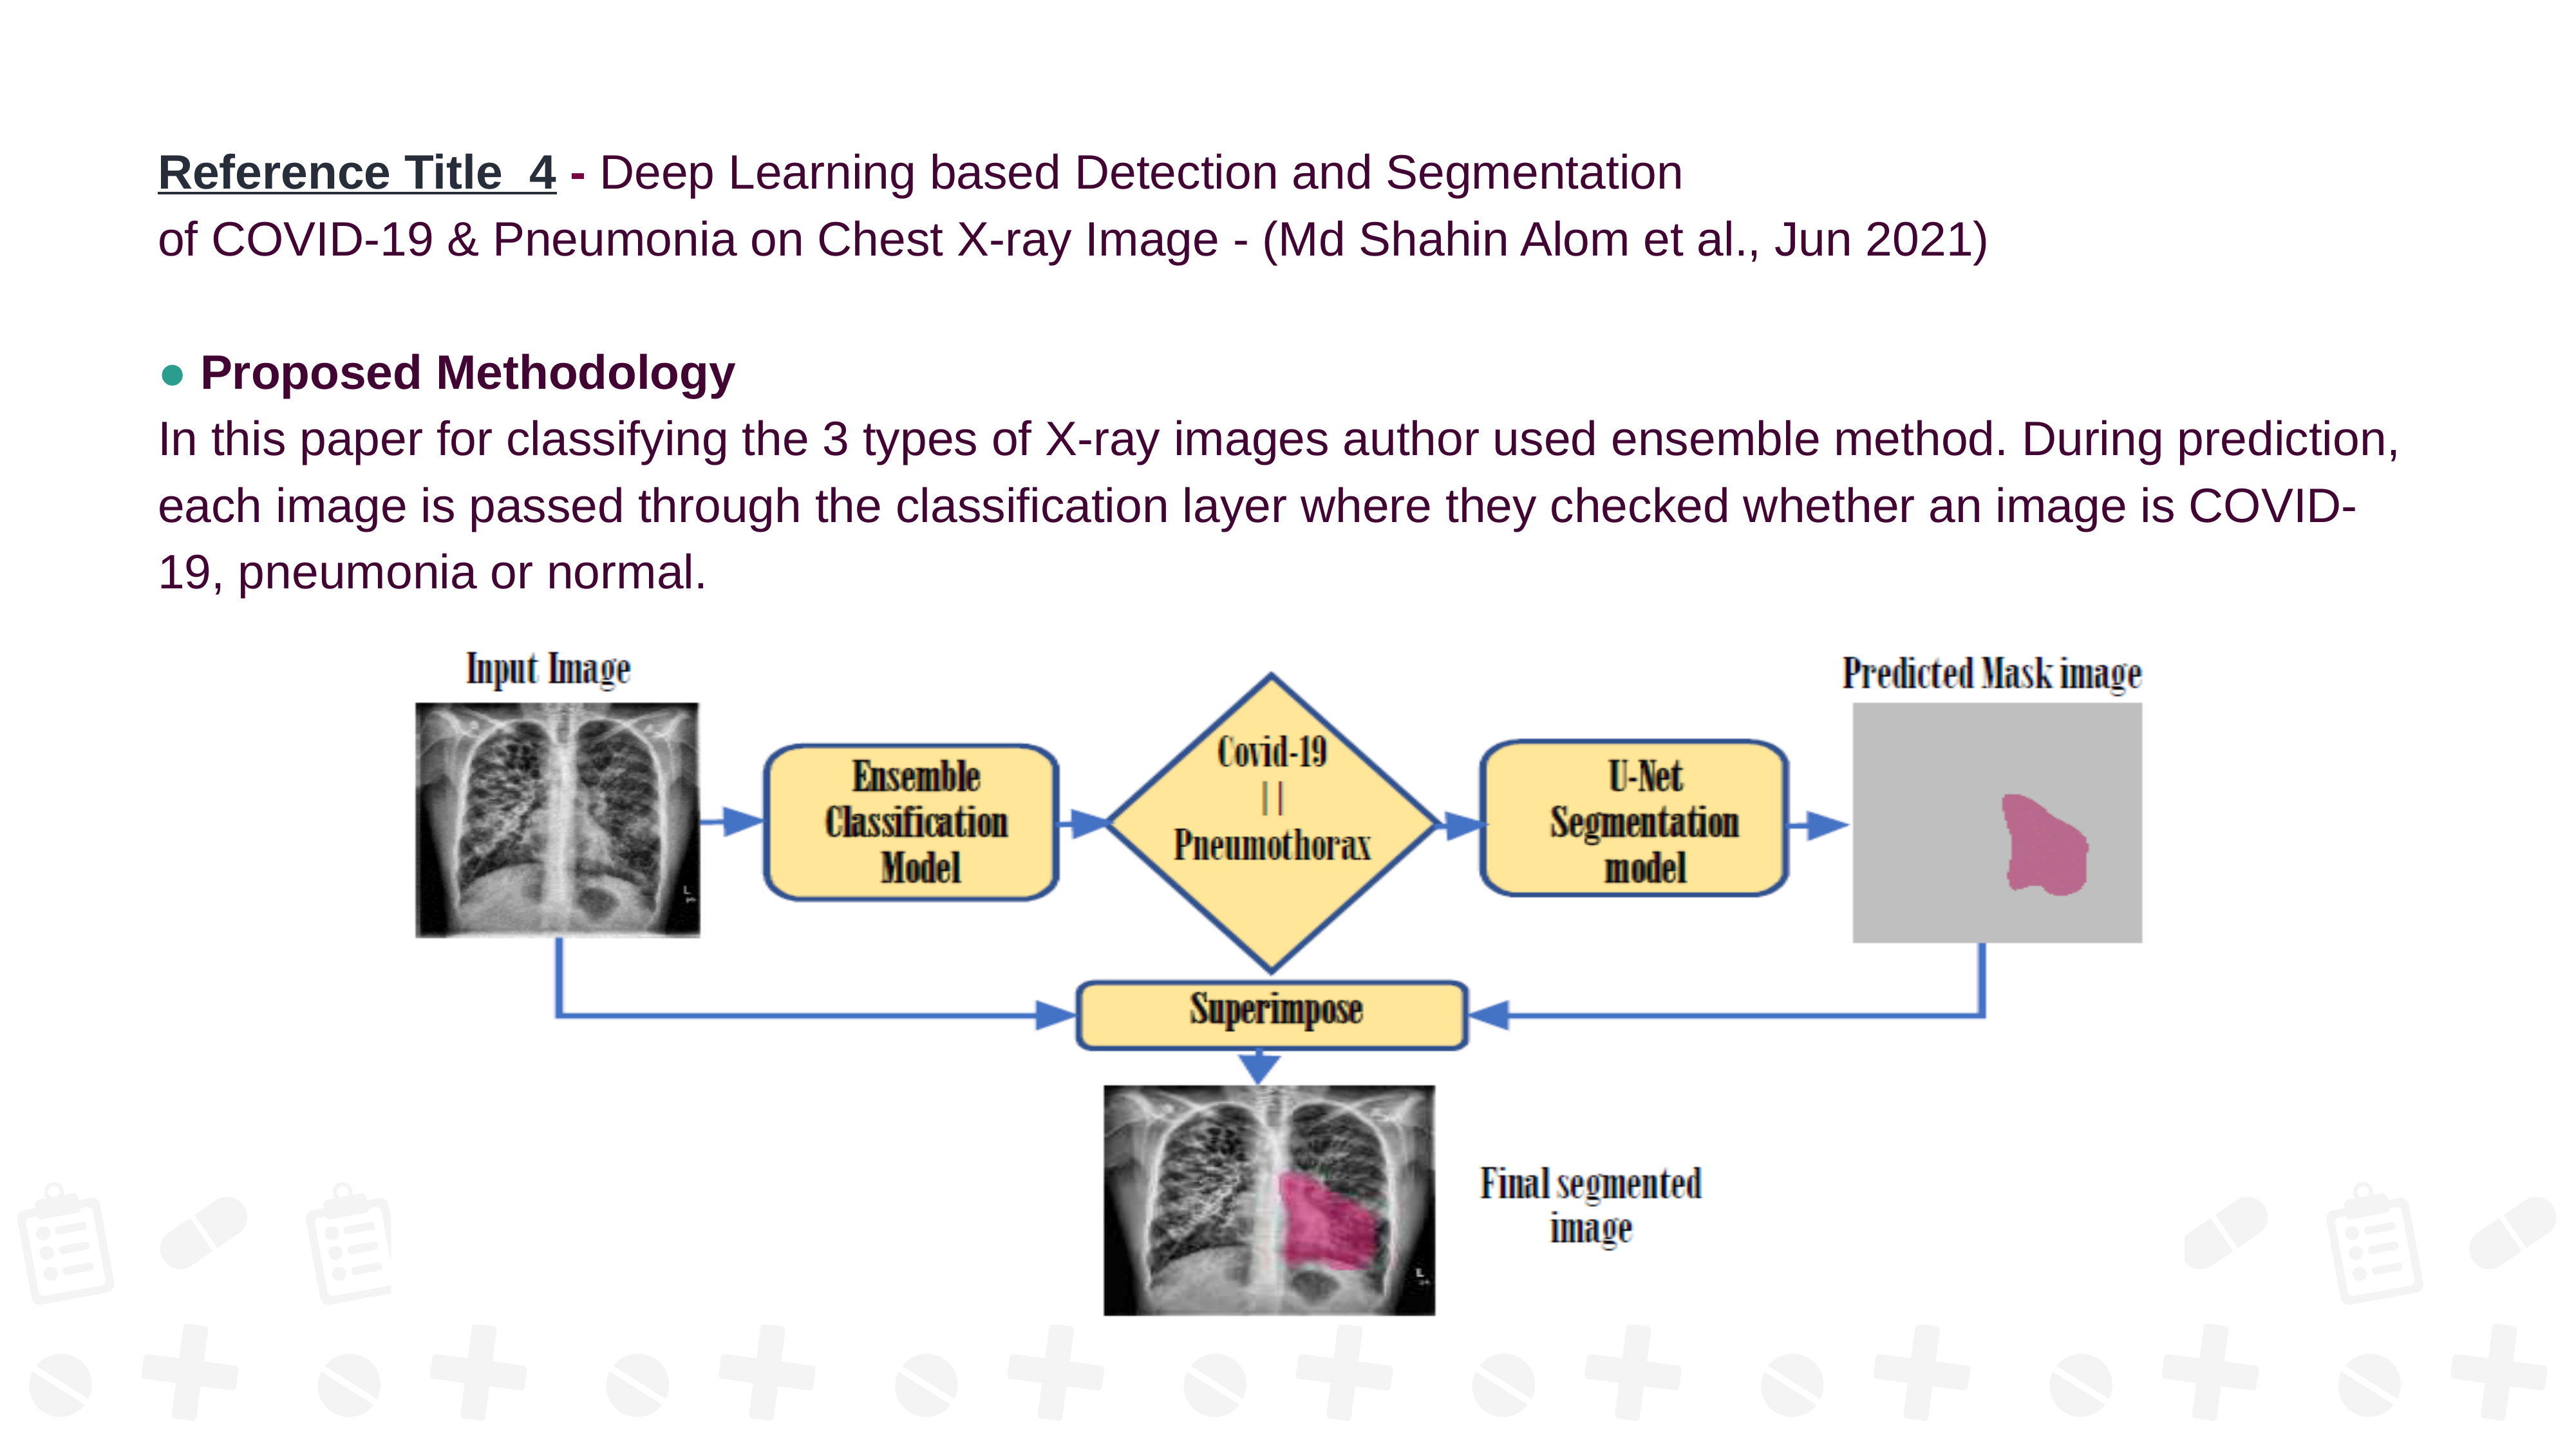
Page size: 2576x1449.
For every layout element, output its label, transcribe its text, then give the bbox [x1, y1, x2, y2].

text_box Reference Title 4 - Deep Learning based Detection and Segmentation of COVID-19 & Pneumonia on Chest X-ray Image - (Md Shahin Alom et al., Jun 2021) ● Proposed Methodology In this paper for classifying the 3 types of X-ray images author used ensemble method. During prediction, each image is passed through the classification layer where they checked whether an image is COVID-19, pneumonia or normal. [158, 132, 2418, 1246]
picture [390, 623, 2185, 1325]
